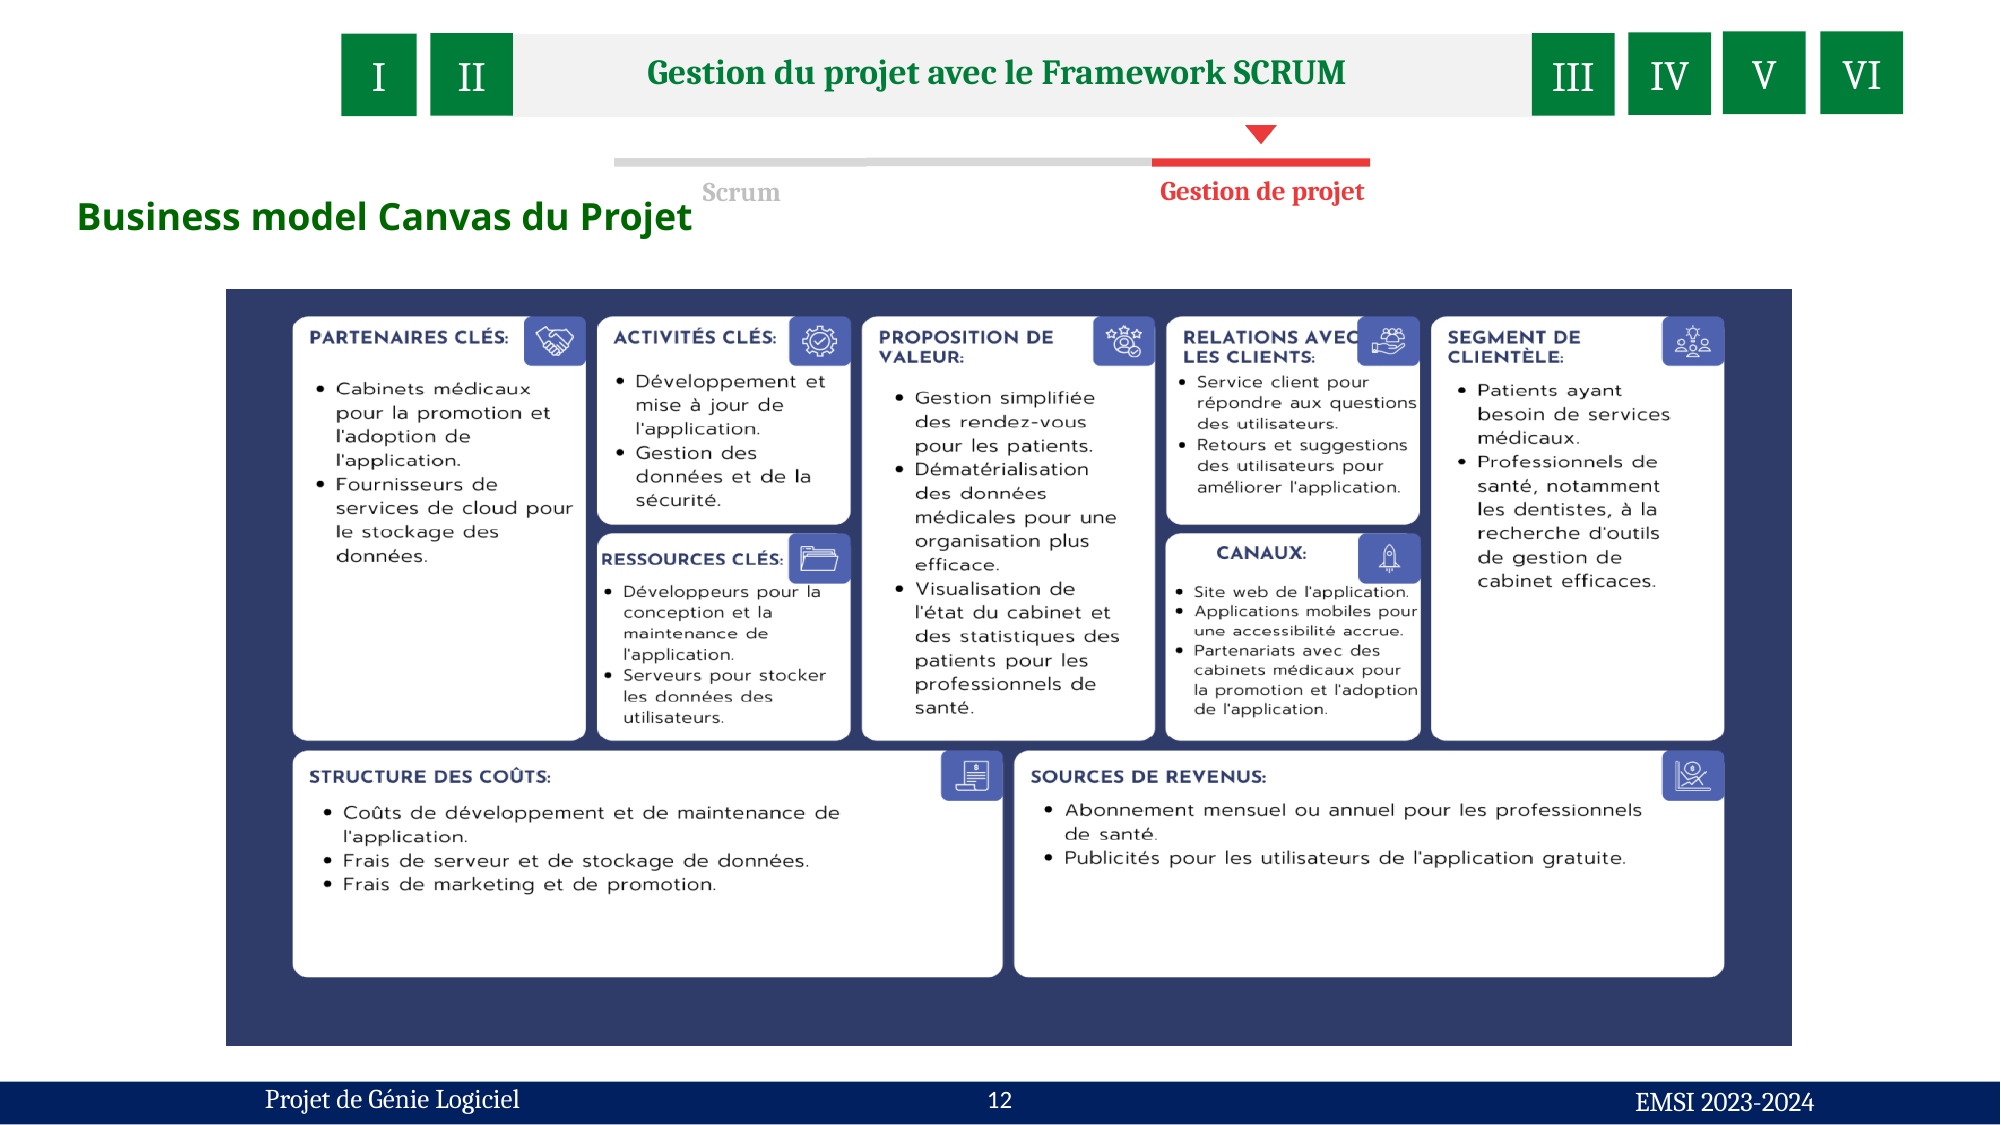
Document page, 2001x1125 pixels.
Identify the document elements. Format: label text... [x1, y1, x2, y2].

text_box [1911, 1081, 2000, 1125]
text_box EMSI 2023-2024 [1620, 1077, 1911, 1125]
slide_number 12 [747, 1077, 1253, 1121]
text_box [614, 158, 866, 167]
text_box Scrum [615, 167, 868, 215]
text_box [1245, 125, 1278, 145]
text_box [392, 33, 1546, 118]
text_box [866, 157, 1152, 167]
text_box [1152, 158, 1371, 167]
text_box Gestion de projet [1122, 165, 1403, 213]
text_box [0, 1081, 1620, 1125]
text_box V [1722, 31, 1806, 115]
text_box III [1546, 33, 1615, 116]
text_box IV [1628, 32, 1712, 115]
picture [226, 289, 1792, 1047]
text_box Business model Canvas du Projet [61, 190, 1941, 855]
text_box VI [1820, 31, 1904, 115]
text_box Projet de Génie Logiciel [249, 1074, 581, 1122]
text_box I [341, 33, 391, 117]
